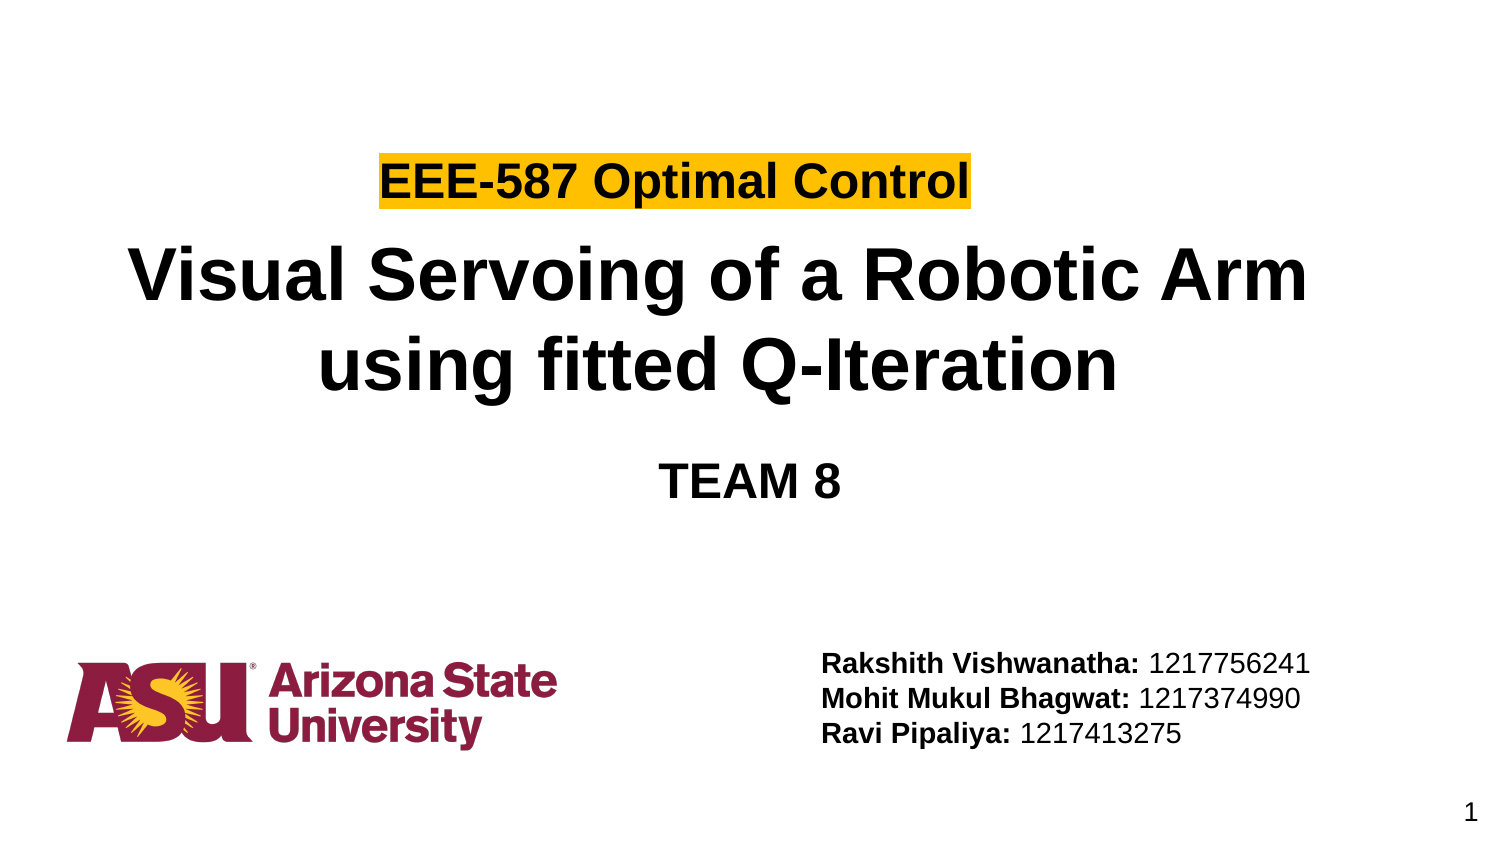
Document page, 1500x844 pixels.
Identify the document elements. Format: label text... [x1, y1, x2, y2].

text_box Rakshith Vishwanatha: 1217756241 Mohit Mukul Bhagwat: 1217374990 Ravi Pipaliya: 1217413275 [805, 629, 1437, 800]
title Visual Servoing of a Robotic Arm using fitted Q-Iteration [51, 210, 1387, 412]
picture [27, 623, 596, 781]
subtitle EEE-587 Optimal Control [59, 164, 1291, 224]
slide_number 1 [1403, 779, 1494, 844]
text_box TEAM 8 [500, 433, 1000, 536]
